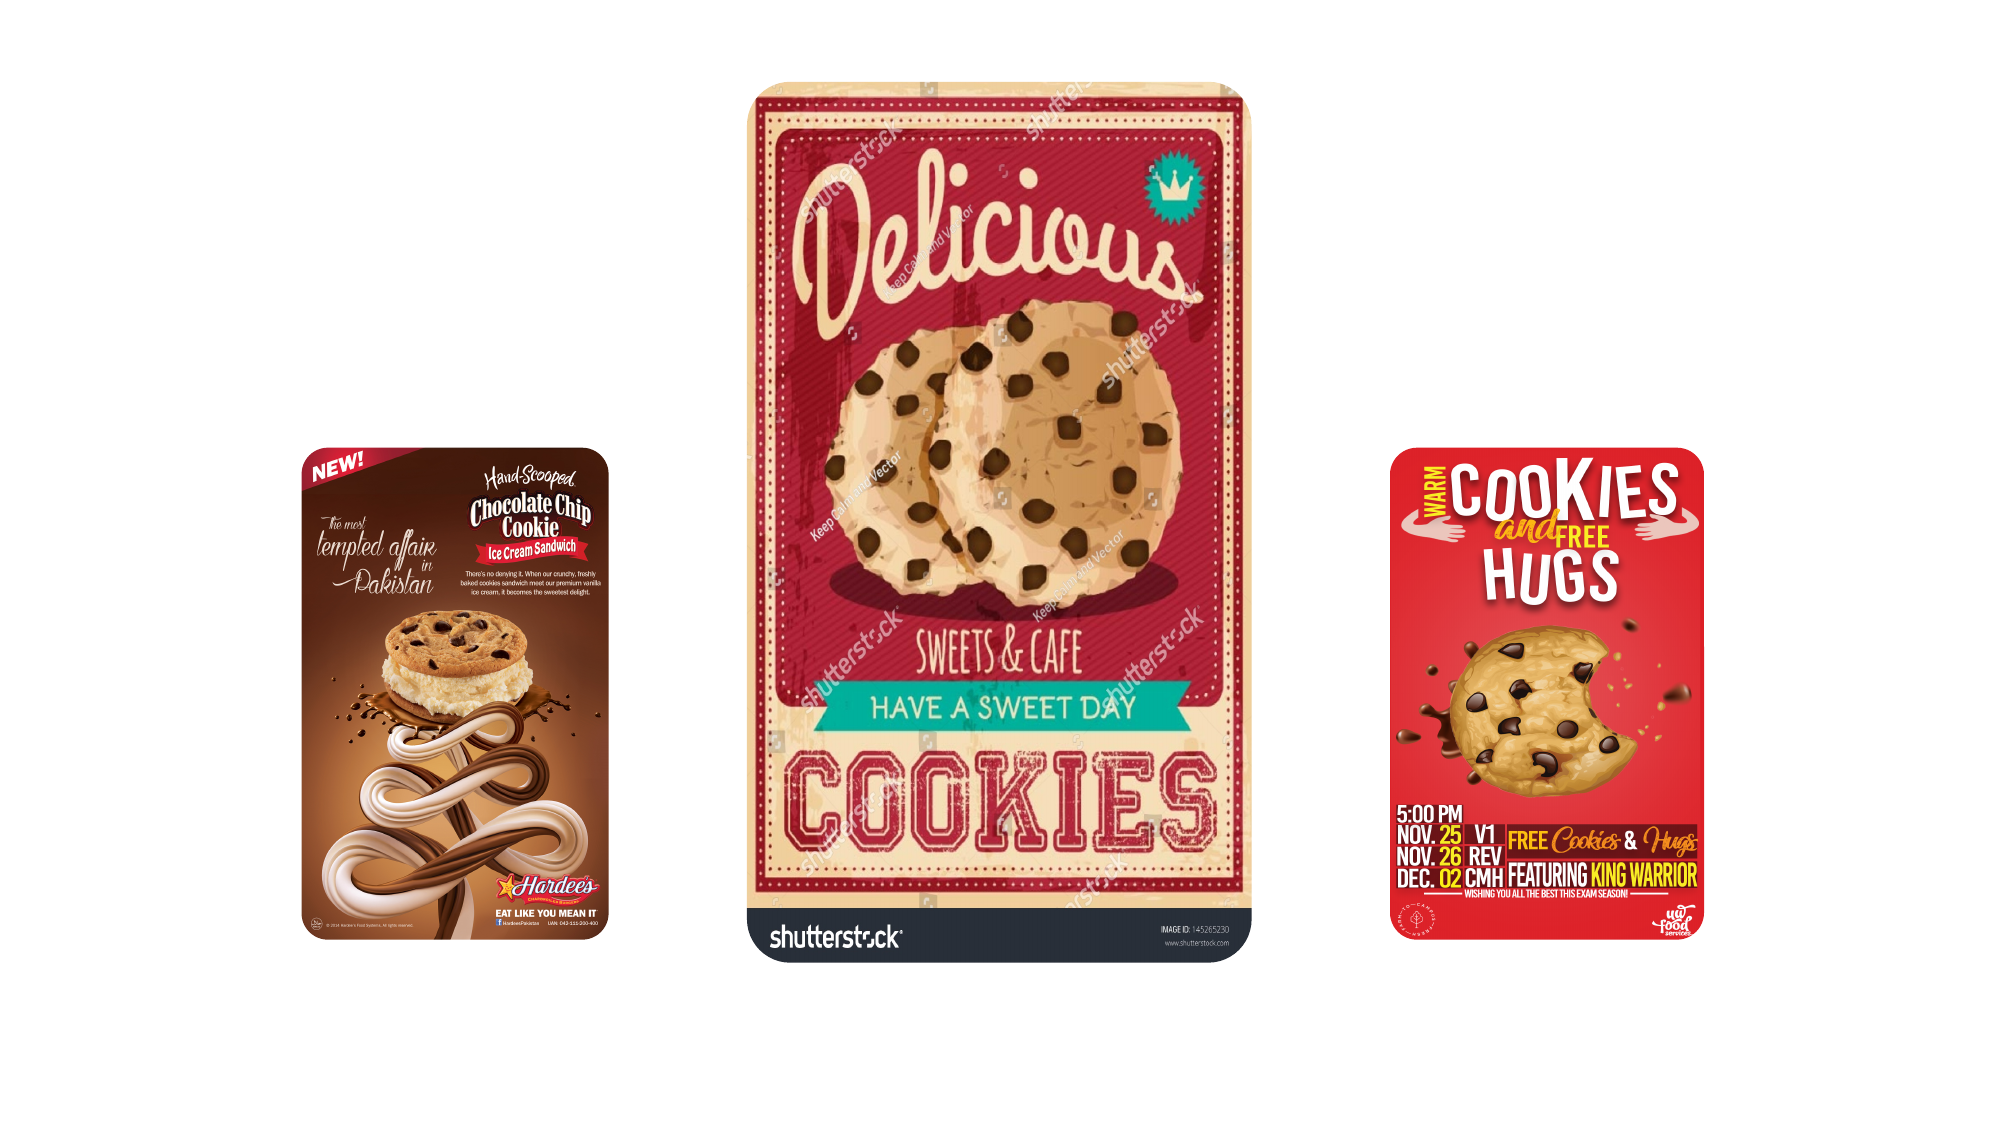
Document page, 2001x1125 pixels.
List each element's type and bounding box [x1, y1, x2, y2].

picture [1389, 447, 1705, 940]
picture [746, 81, 1252, 963]
picture [301, 447, 609, 940]
